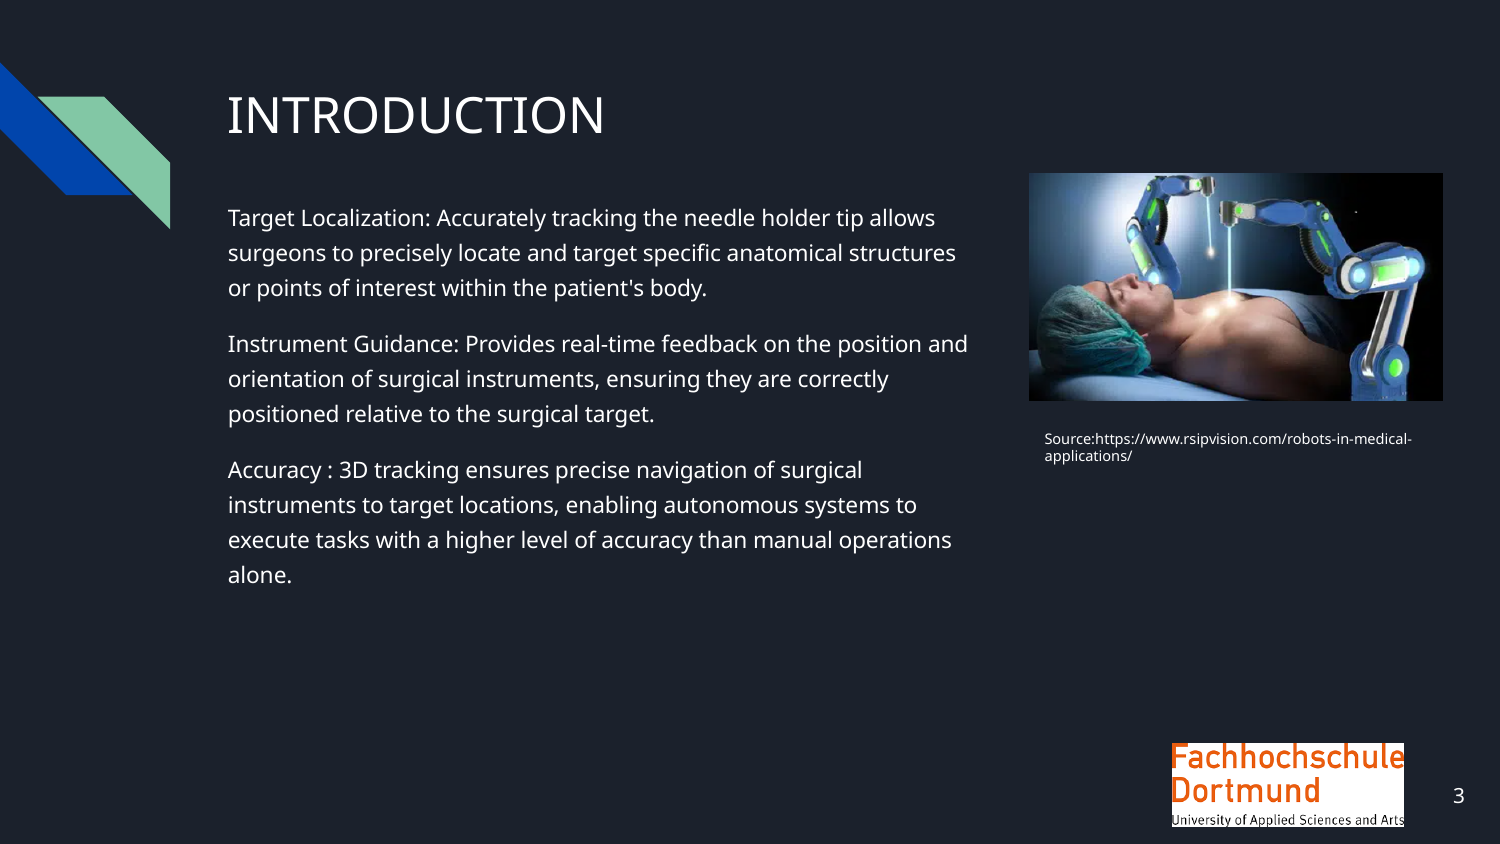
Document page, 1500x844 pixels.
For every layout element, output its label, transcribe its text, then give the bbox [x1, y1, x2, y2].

list Target Localization: Accurately tracking the needle holder tip allows surgeons to precisely locate and target specific anatomical structures or points of interest within the patient's body. Instrument Guidance: Provides real-time feedback on the position and orientation of surgical instruments, ensuring they are correctly positioned relative to the surgical target. Accuracy : 3D tracking ensures precise navigation of surgical instruments to target locations, enabling autonomous systems to execute tasks with a higher level of accuracy than manual operations alone. [212, 183, 993, 608]
picture [1172, 743, 1404, 827]
title INTRODUCTION [212, 64, 1368, 215]
text_box Source:https://www.rsipvision.com/robots-in-medical-applications/ [1029, 421, 1443, 438]
slide_number 3 [1389, 764, 1480, 830]
picture [1029, 173, 1443, 401]
